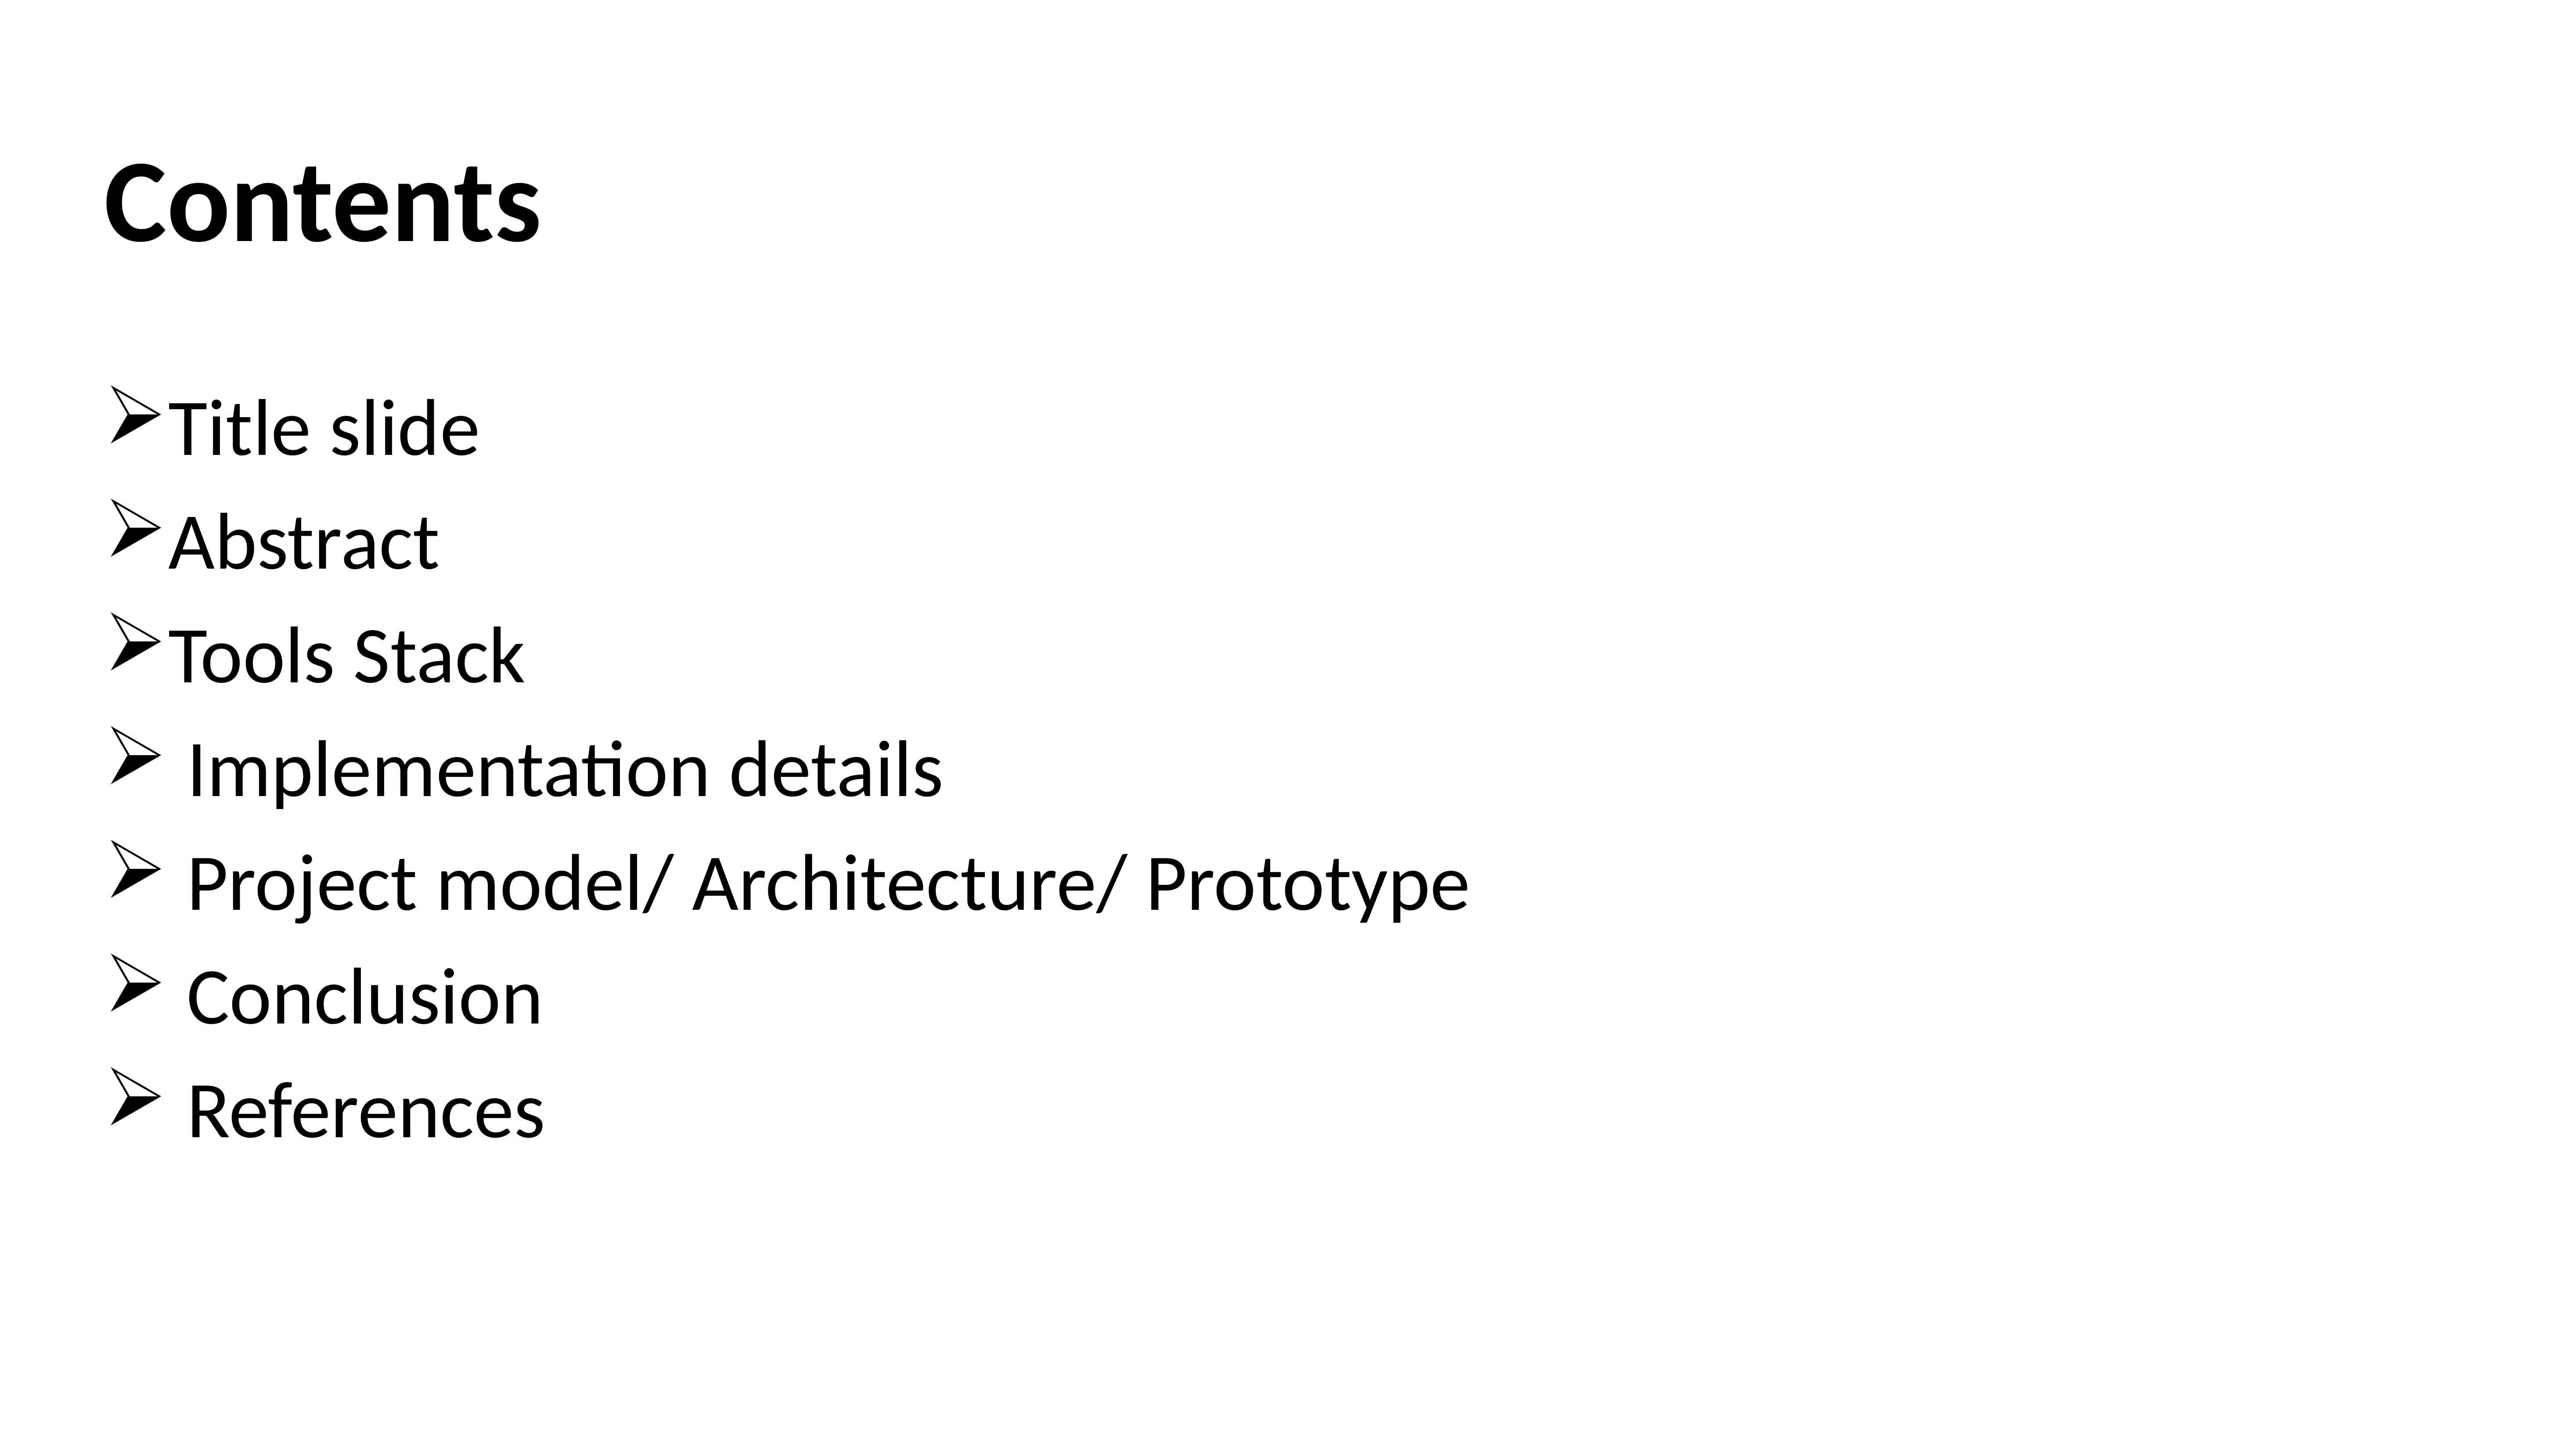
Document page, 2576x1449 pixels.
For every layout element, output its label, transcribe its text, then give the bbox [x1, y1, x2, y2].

list Title slide Abstract Tools Stack Implementation details Project model/ Architecture/ Prototype Conclusion References [97, 382, 2512, 1449]
title Contents [97, 108, 2320, 299]
